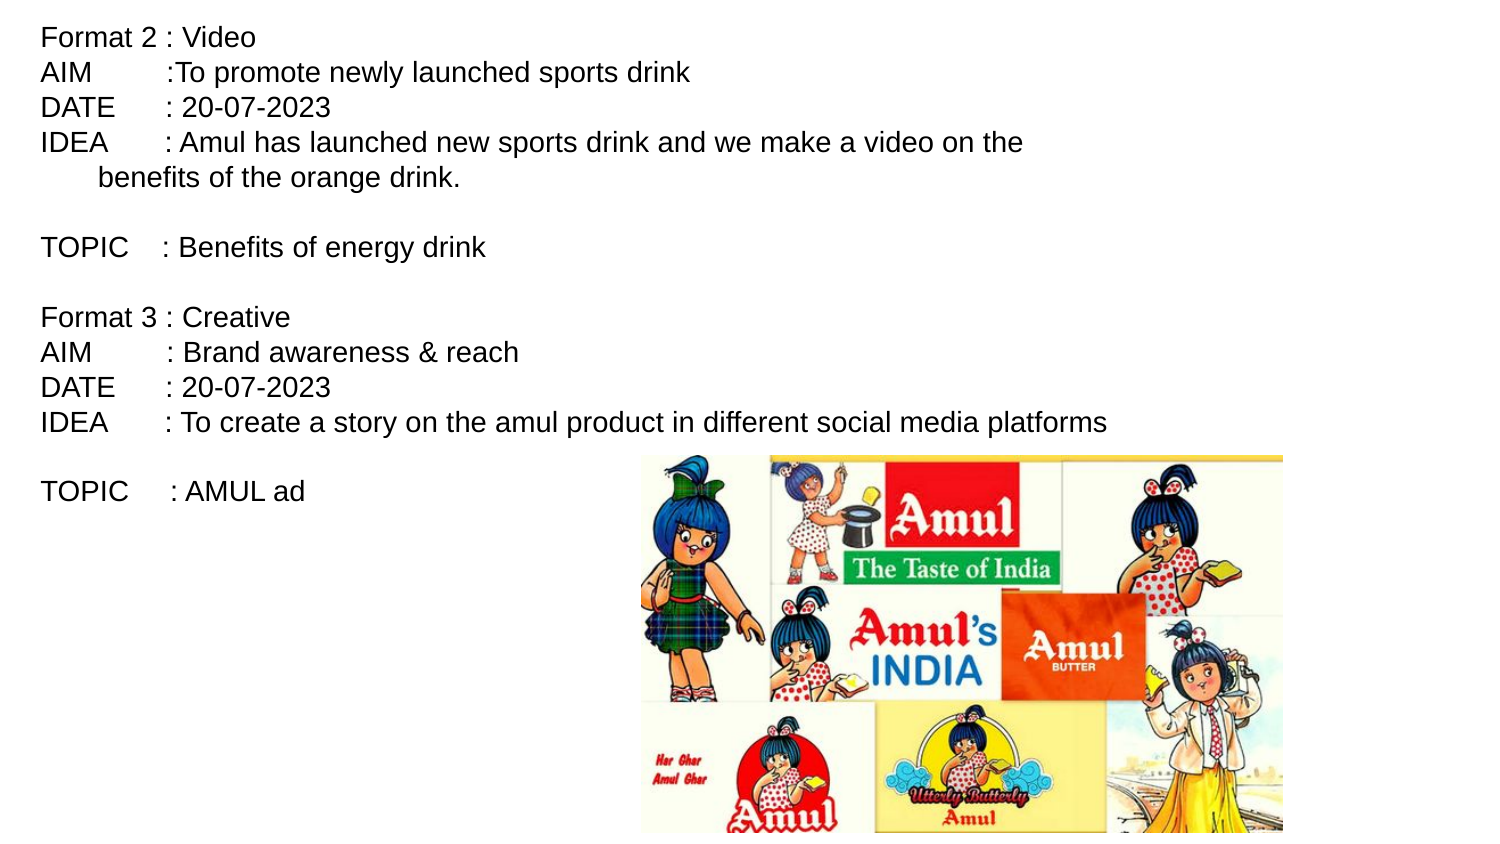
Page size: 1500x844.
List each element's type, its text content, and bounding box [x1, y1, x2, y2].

picture [640, 455, 1284, 833]
text_box Format 2 : Video AIM :To promote newly launched sports drink DATE : 20-07-2023 IDEA : Amul has launched new sports drink and we make a video on the benefits of the orange drink. TOPIC : Benefits of energy drink Format 3 : Creative AIM : Brand awareness & reach DATE : 20-07-2023 IDEA : To create a story on the amul product in different social media platforms TOPIC : AMUL ad [25, 10, 1125, 516]
